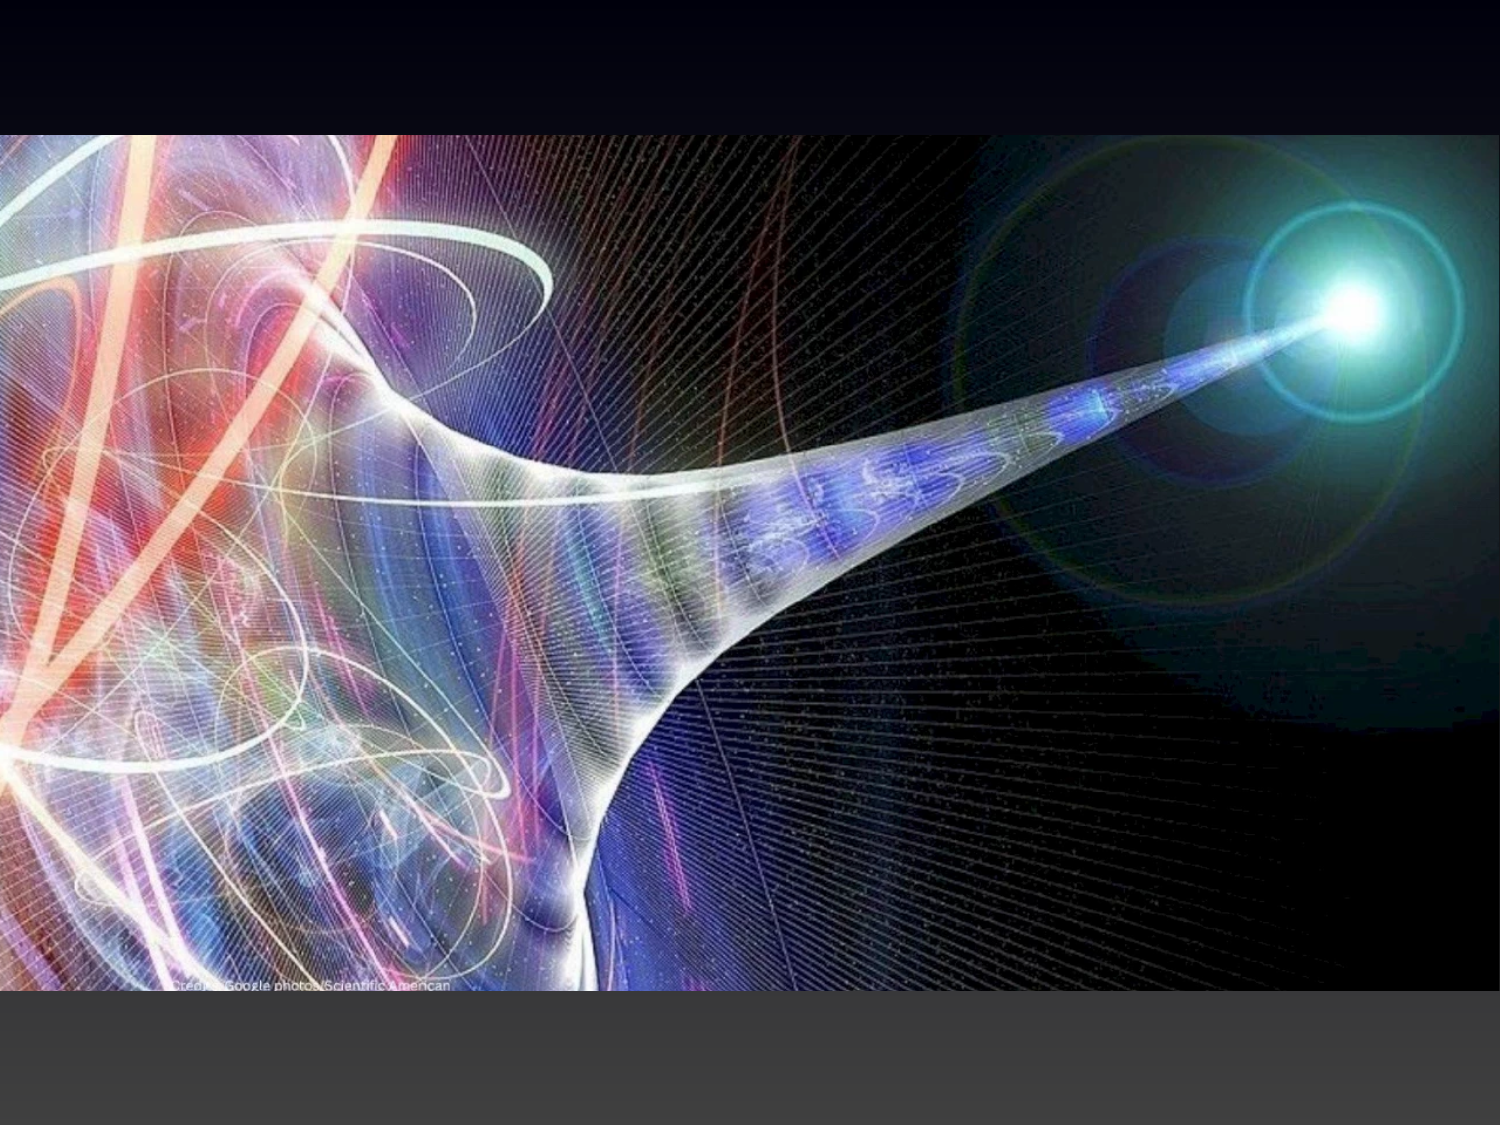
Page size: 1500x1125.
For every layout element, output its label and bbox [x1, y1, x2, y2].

picture [0, 133, 1500, 992]
